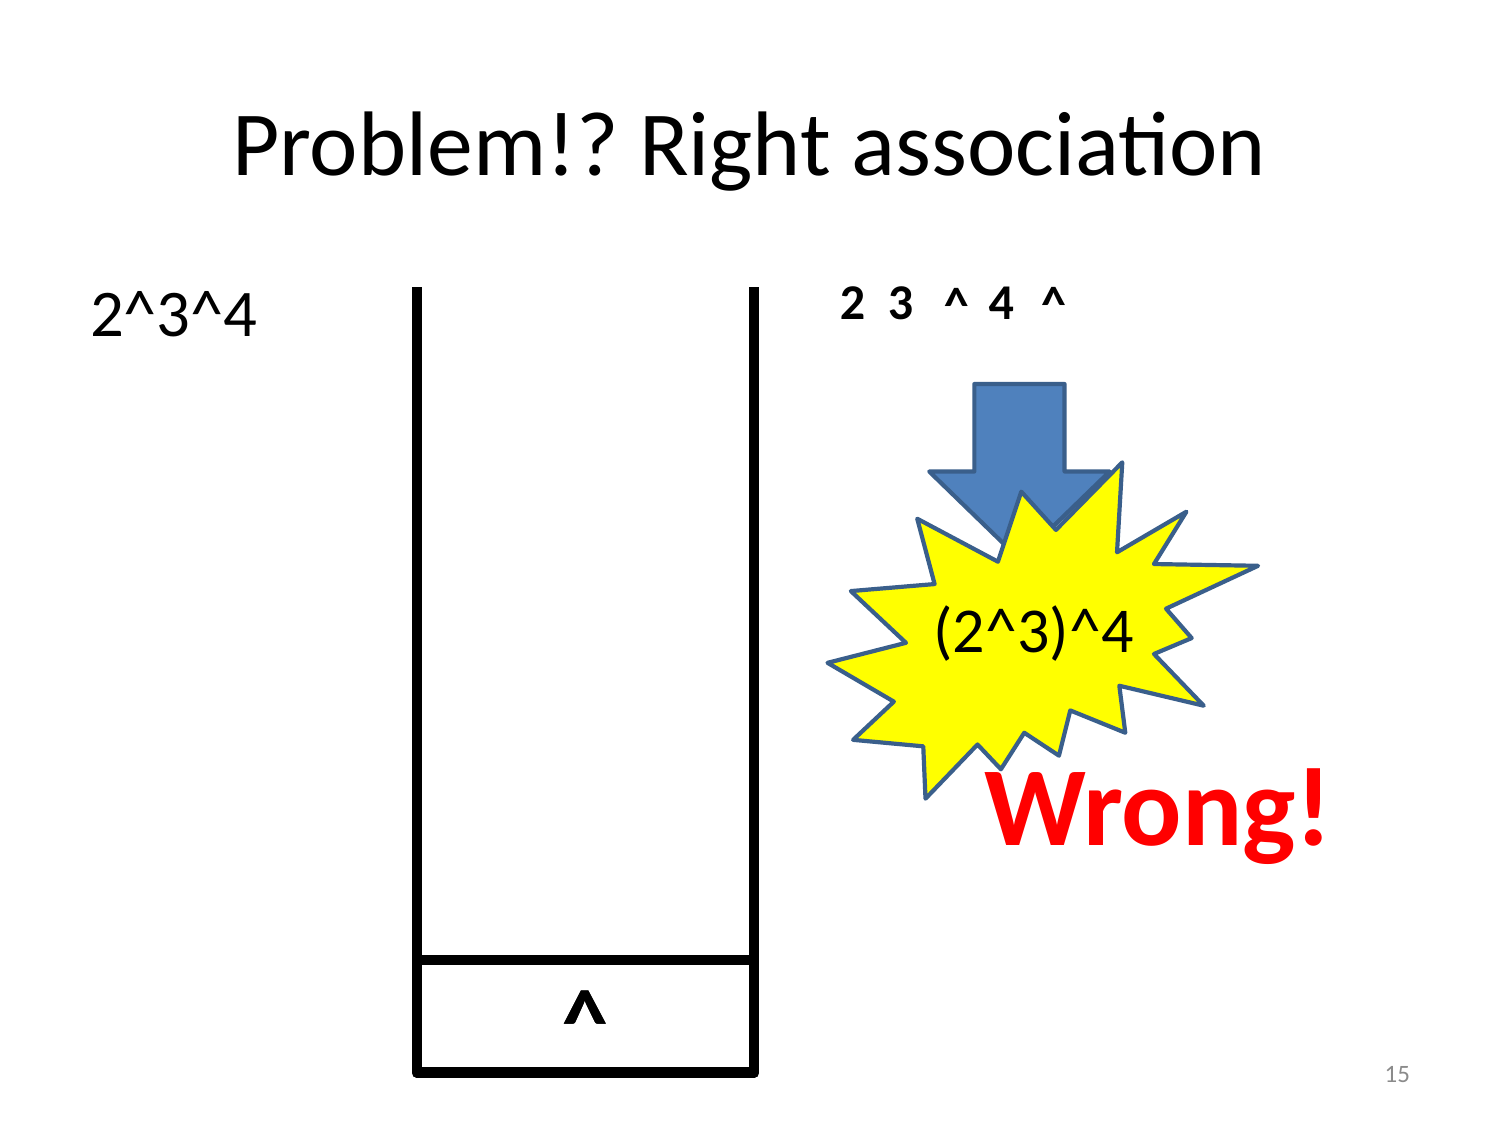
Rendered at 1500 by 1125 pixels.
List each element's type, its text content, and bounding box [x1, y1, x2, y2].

title Problem!? Right association [75, 45, 1425, 233]
text_box Wrong! [969, 725, 1425, 876]
text_box [927, 381, 1111, 545]
text_box ^ [1026, 263, 1123, 339]
list 2^3^4 [75, 262, 313, 363]
text_box 3 [873, 262, 970, 338]
text_box [825, 460, 1261, 801]
text_box ^ [929, 265, 1026, 341]
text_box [416, 287, 755, 1073]
text_box (2^3)^4 [918, 580, 1157, 681]
text_box 4 [973, 262, 1071, 338]
text_box 2 [825, 262, 873, 338]
slide_number 15 [1074, 1042, 1425, 1103]
